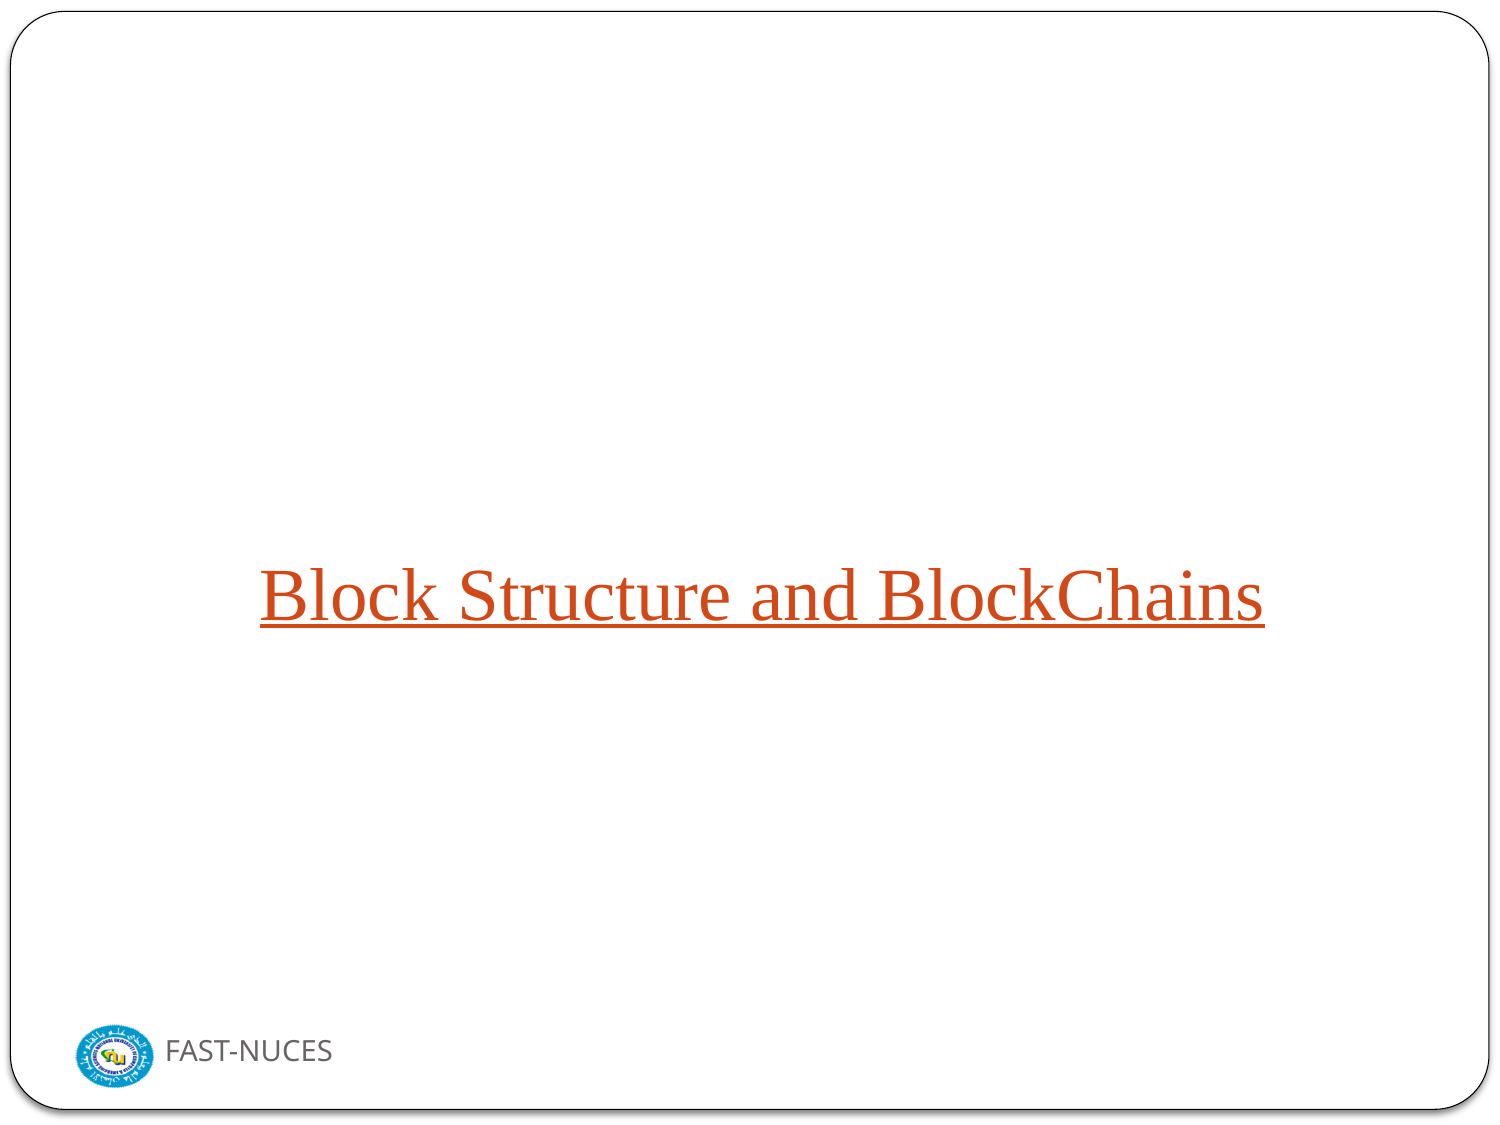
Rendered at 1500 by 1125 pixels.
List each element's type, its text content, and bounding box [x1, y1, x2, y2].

picture [91, 1038, 138, 1075]
text_box FAST-NUCES [149, 1012, 800, 1088]
text_box Block Structure and BlockChains [87, 537, 1438, 650]
picture [123, 1060, 154, 1088]
picture [74, 1024, 154, 1088]
